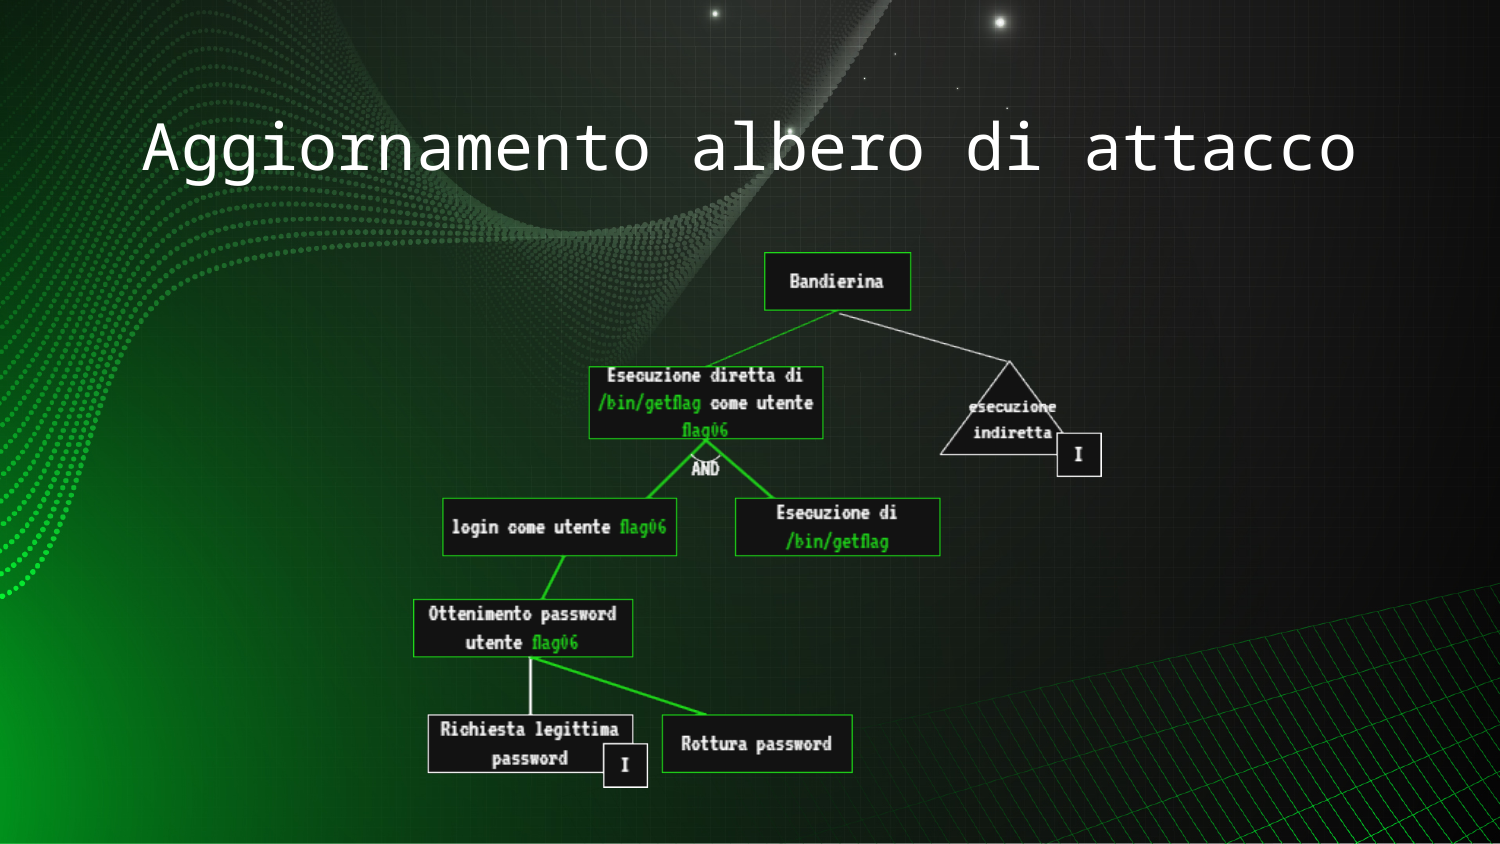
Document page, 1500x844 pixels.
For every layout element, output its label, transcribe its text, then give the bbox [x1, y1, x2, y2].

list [413, 252, 1102, 789]
picture [0, 0, 1500, 844]
title Aggiornamento albero di attacco [118, 90, 1382, 208]
